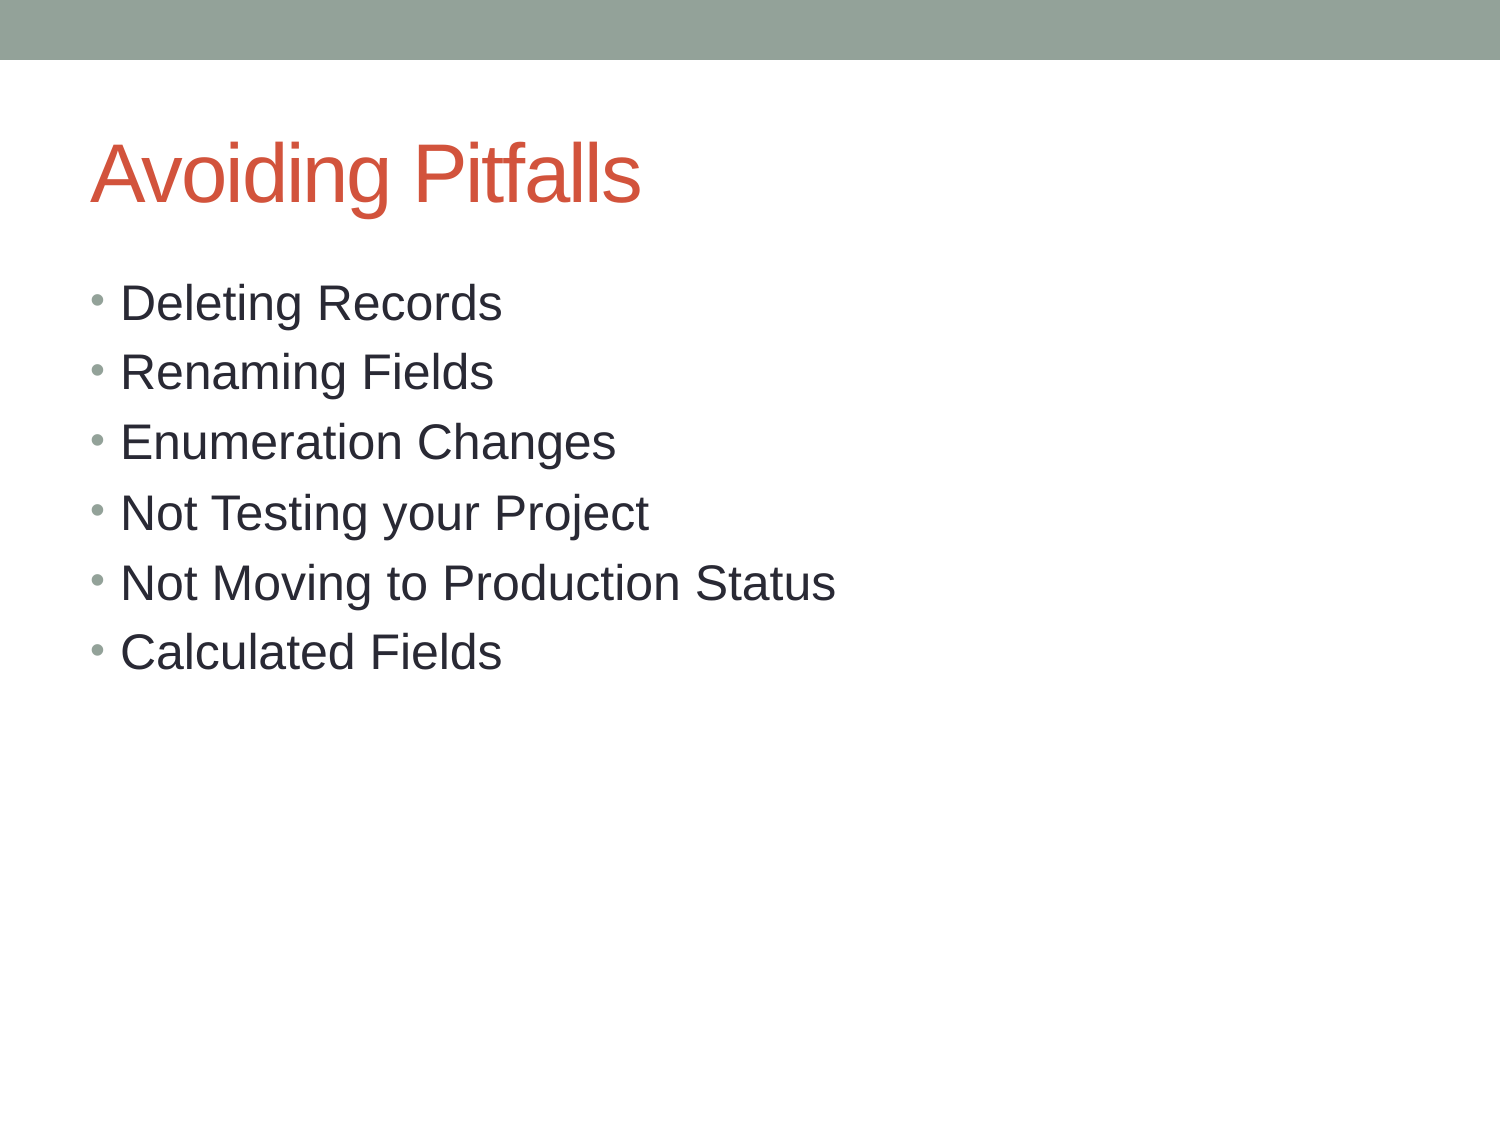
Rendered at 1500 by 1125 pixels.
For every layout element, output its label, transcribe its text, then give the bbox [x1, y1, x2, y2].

title Avoiding Pitfalls [75, 87, 1425, 250]
list Deleting Records Renaming Fields Enumeration Changes Not Testing your Project Not Moving to Production Status Calculated Fields [75, 262, 1425, 1063]
